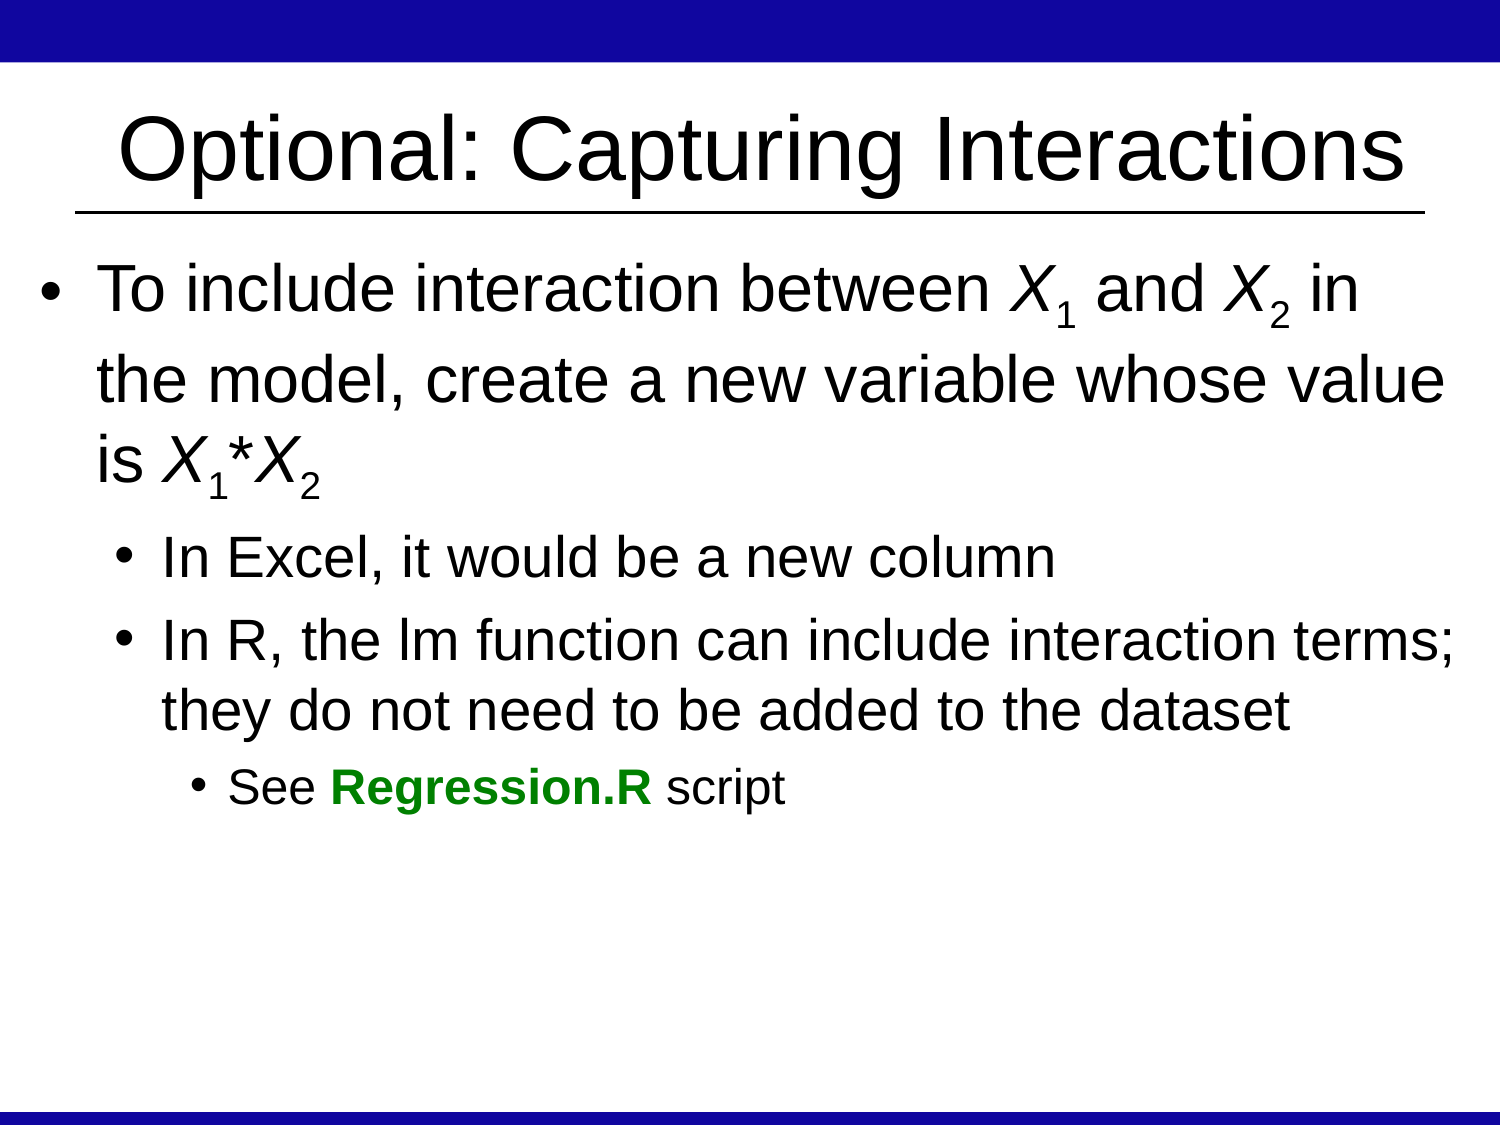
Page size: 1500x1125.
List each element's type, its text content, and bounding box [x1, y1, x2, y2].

title Optional: Capturing Interactions [75, 50, 1450, 237]
list To include interaction between X1 and X2 in the model, create a new variable whose value is X1*X2 In Excel, it would be a new column In R, the lm function can include interaction terms; they do not need to be added to the dataset See Regression.R script [24, 237, 1475, 913]
